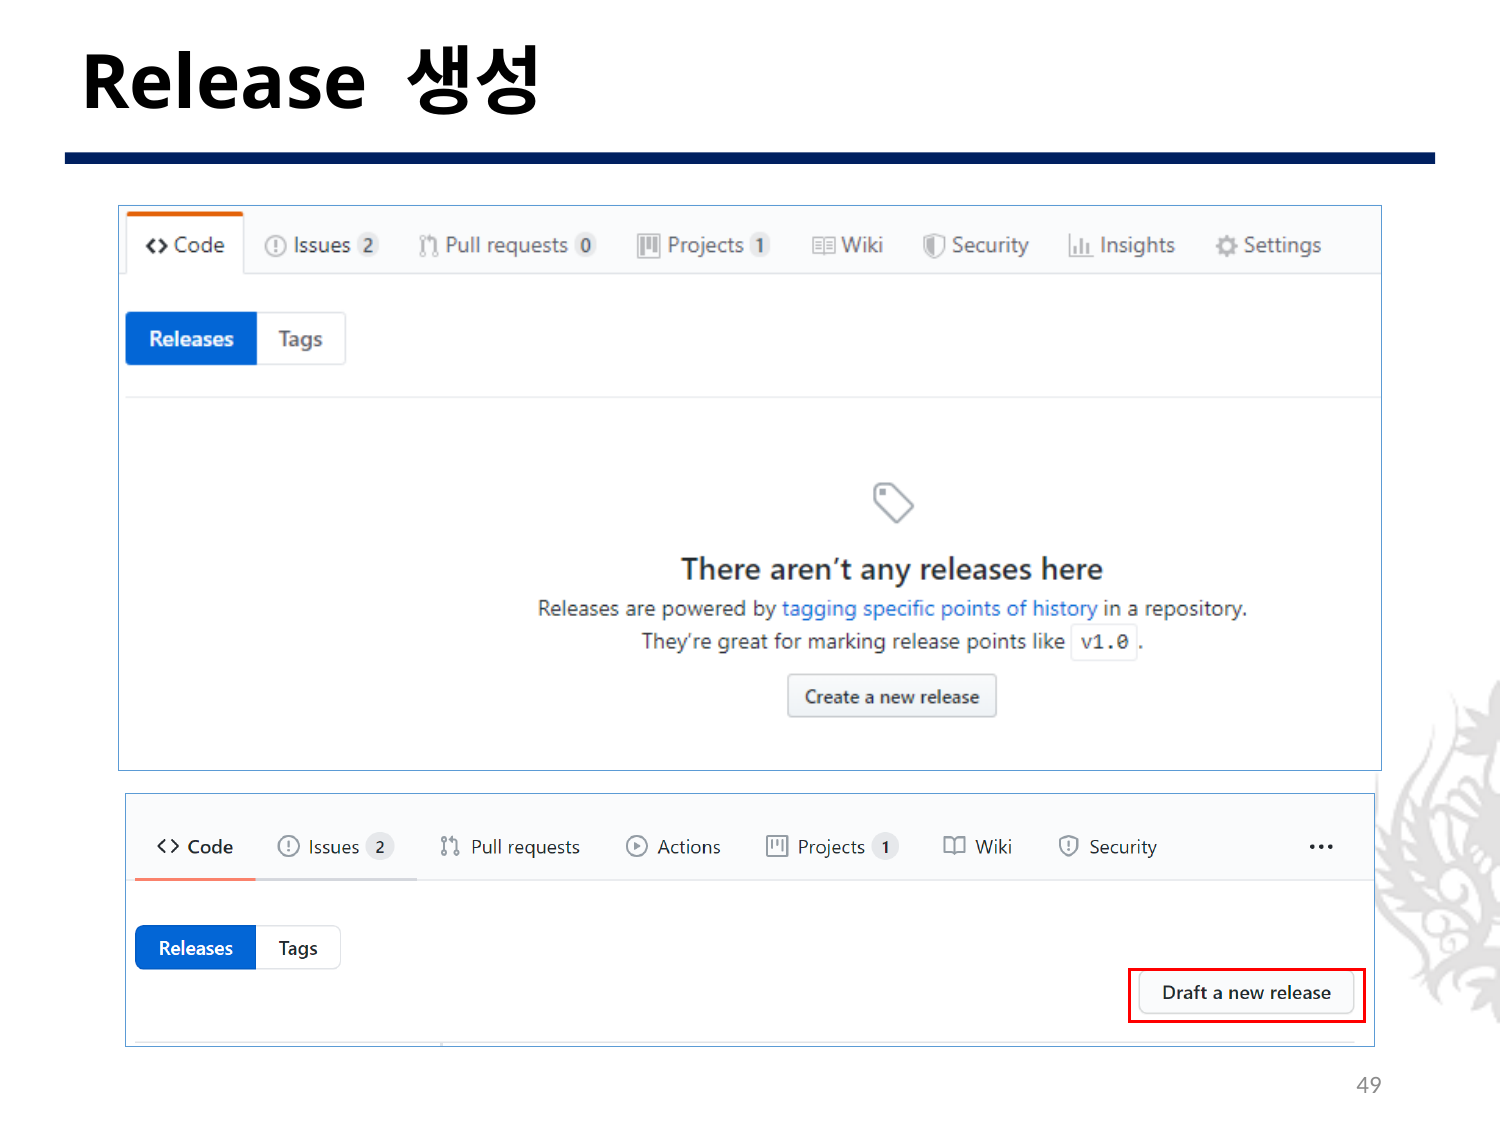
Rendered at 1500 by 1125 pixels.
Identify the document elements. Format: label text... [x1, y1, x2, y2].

title Release 생성 [64, 26, 1436, 143]
picture [125, 793, 1375, 1047]
slide_number 49 [1059, 1057, 1397, 1111]
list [118, 204, 1382, 771]
